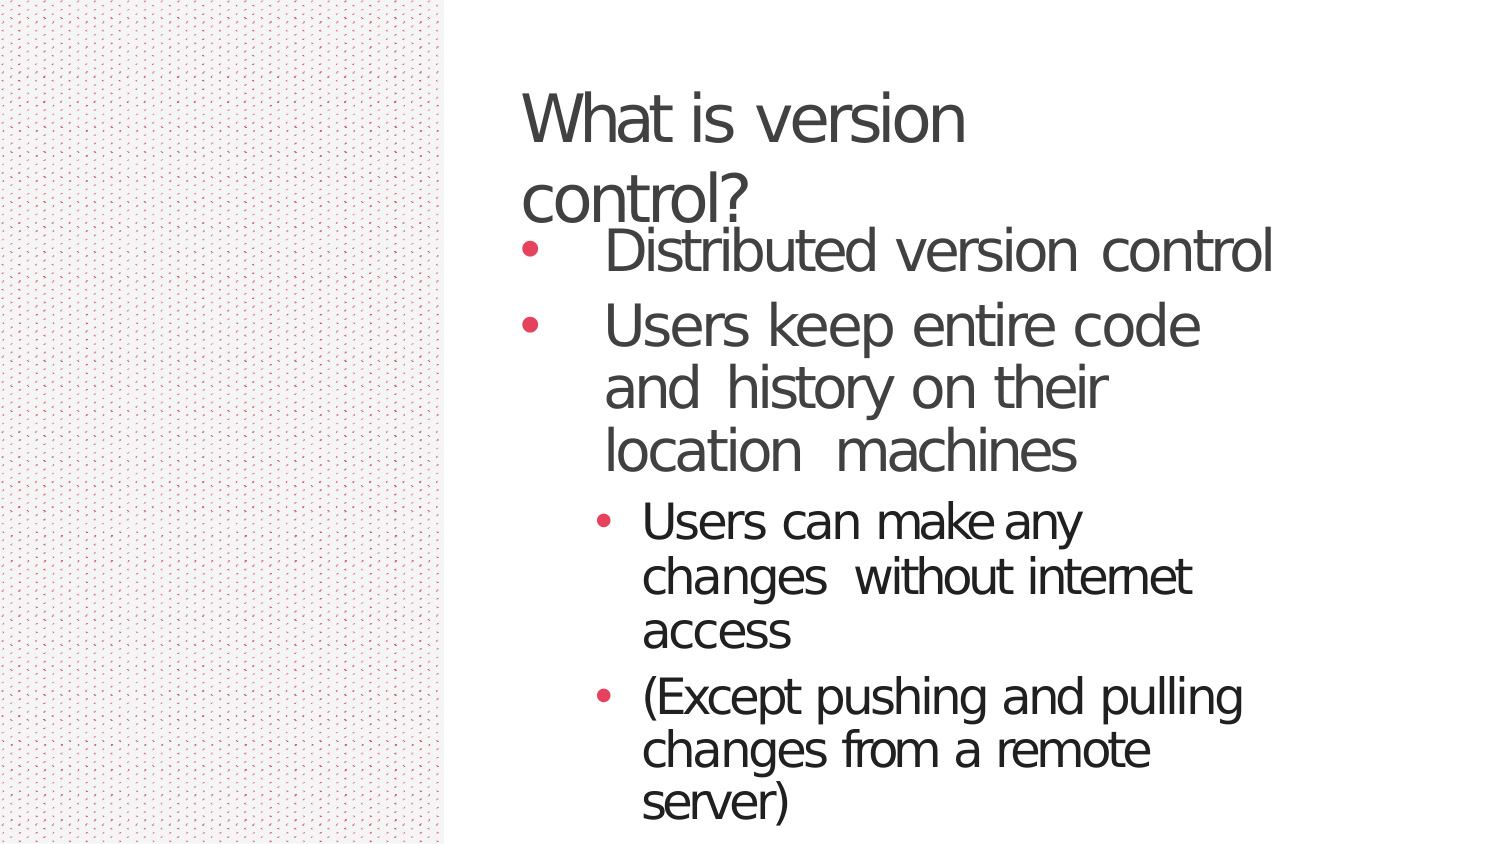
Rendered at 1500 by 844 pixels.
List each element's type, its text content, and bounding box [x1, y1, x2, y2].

title What is version control? [518, 73, 1206, 204]
text_box Distributed version control Users keep entire code and history on their location machines Users can make any changes without internet access (Except pushing and pulling changes from a remote server) [518, 204, 1310, 830]
picture [0, 0, 444, 844]
